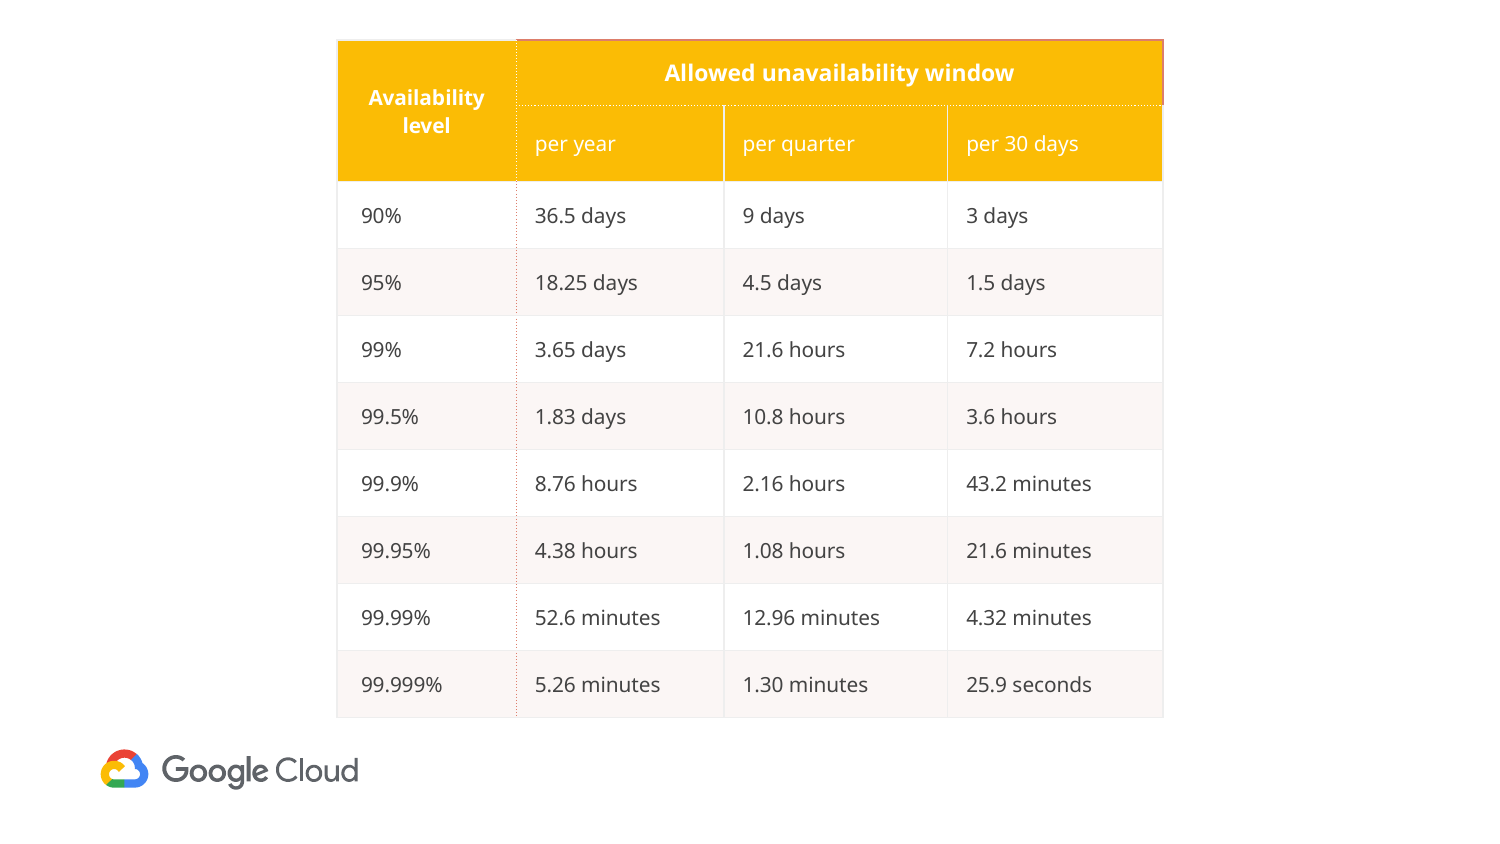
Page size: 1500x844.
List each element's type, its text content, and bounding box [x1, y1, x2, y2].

table_cell 18.25 days [516, 249, 723, 315]
table_cell 4.38 hours [516, 517, 723, 583]
table_cell 7.2 hours [948, 316, 1162, 382]
table_cell 3.6 hours [948, 383, 1162, 449]
table_cell 9 days [725, 182, 947, 248]
table_cell 99.95% [338, 517, 516, 583]
table_cell 4.32 minutes [948, 584, 1162, 650]
table_cell 99% [338, 316, 516, 382]
table_cell per quarter [725, 106, 947, 181]
table_cell 99.9% [338, 450, 516, 516]
table_cell 10.8 hours [725, 383, 947, 449]
table_cell 12.96 minutes [725, 584, 947, 650]
table_cell 36.5 days [516, 182, 723, 248]
table_cell 99.99% [338, 584, 516, 650]
table_cell 5.26 minutes [516, 651, 723, 717]
table_cell per year [516, 106, 723, 181]
table_cell 1.08 hours [725, 517, 947, 583]
table_cell 1.83 days [516, 383, 723, 449]
table_cell 99.5% [338, 383, 516, 449]
table_cell 95% [338, 249, 516, 315]
table_cell 3 days [948, 182, 1162, 248]
table_cell 2.16 hours [725, 450, 947, 516]
table_cell 52.6 minutes [516, 584, 723, 650]
table_header Allowed unavailability window [516, 41, 1162, 106]
table_cell 1.5 days [948, 249, 1162, 315]
table_cell 3.65 days [516, 316, 723, 382]
table_cell 90% [338, 182, 516, 248]
table_cell 8.76 hours [516, 450, 723, 516]
table_cell 43.2 minutes [948, 450, 1162, 516]
table_cell per 30 days [948, 106, 1162, 181]
table_header Availability level [338, 41, 516, 181]
table_cell 21.6 minutes [948, 517, 1162, 583]
table_cell 4.5 days [725, 249, 947, 315]
table_cell 1.30 minutes [725, 651, 947, 717]
table_cell 25.9 seconds [948, 651, 1162, 717]
table_cell 21.6 hours [725, 316, 947, 382]
table_cell 99.999% [338, 651, 516, 717]
